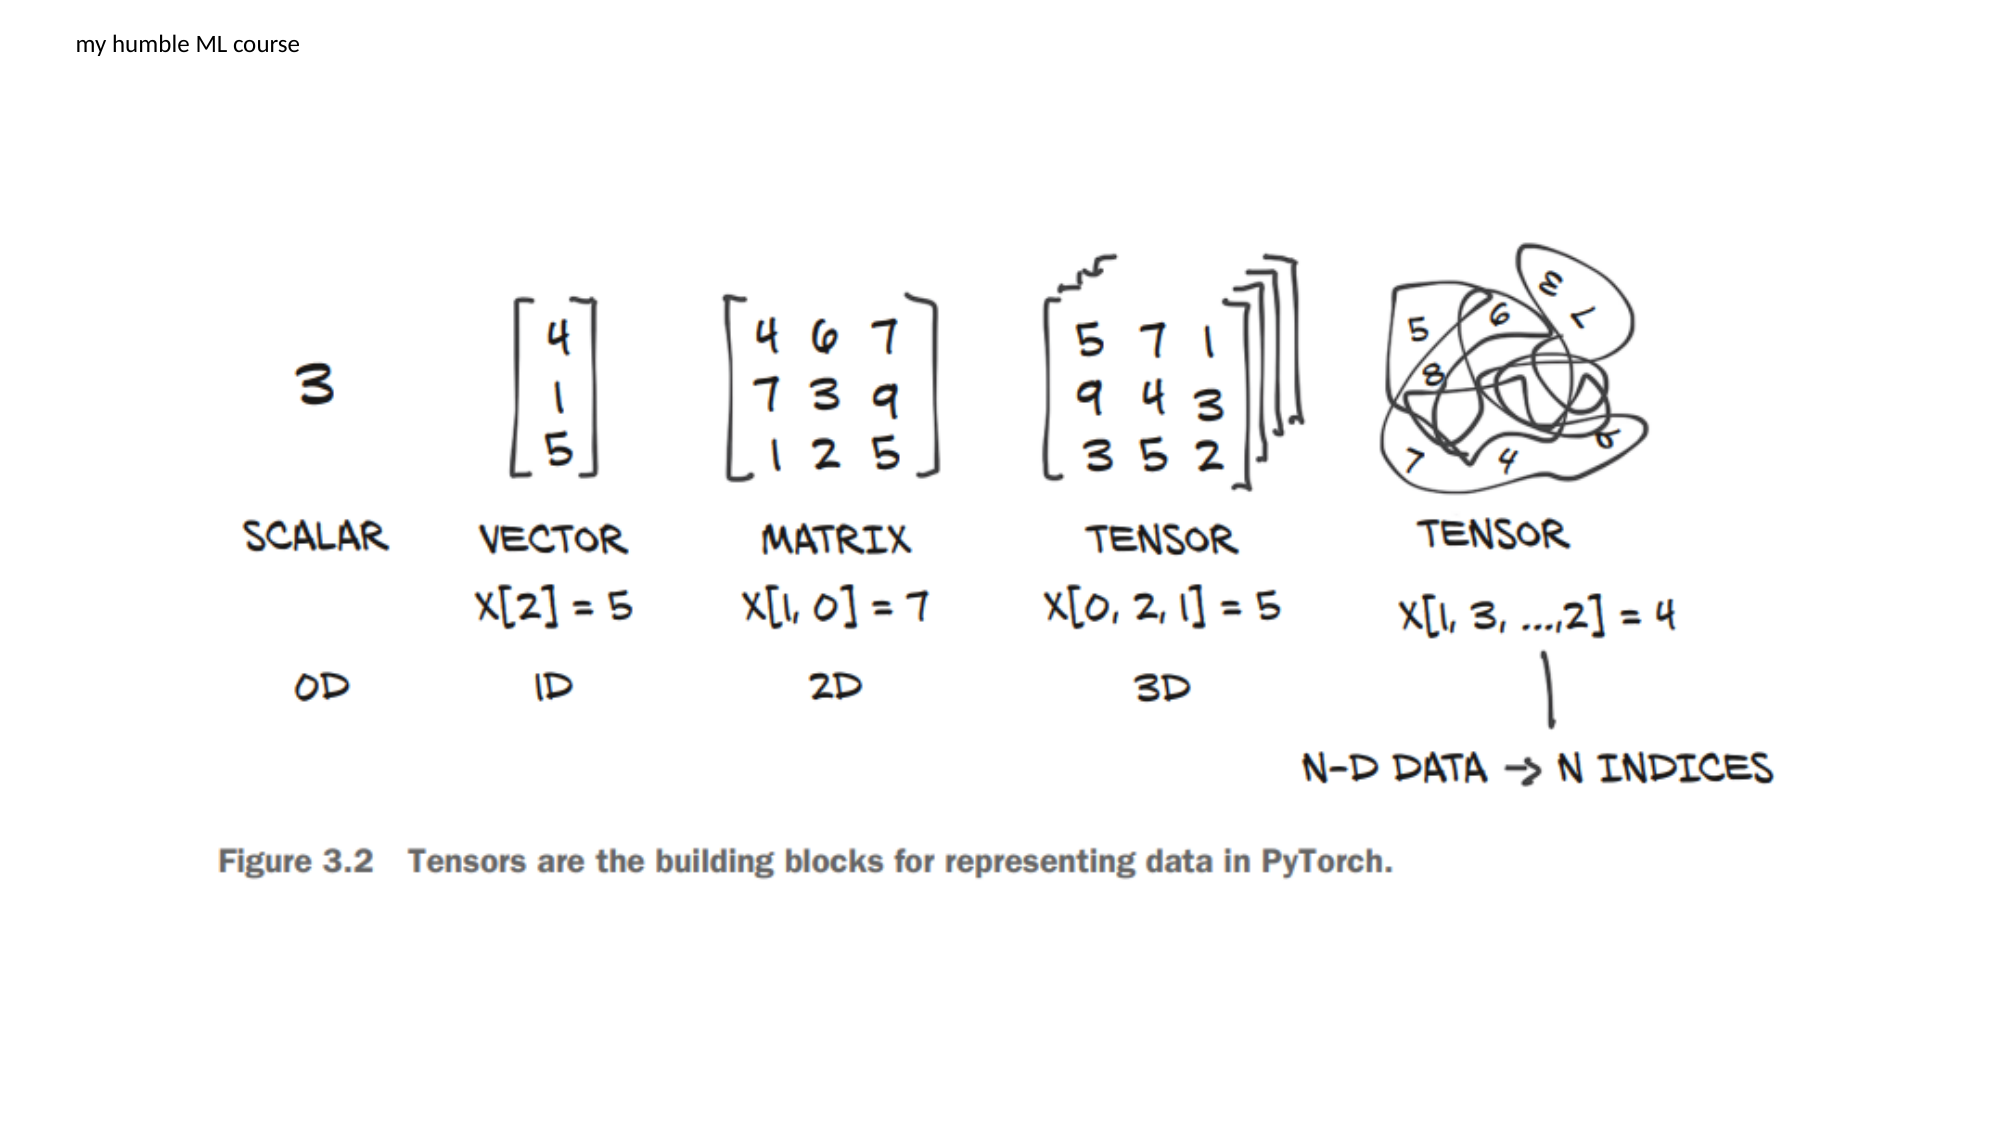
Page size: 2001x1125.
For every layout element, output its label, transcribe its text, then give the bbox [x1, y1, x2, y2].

picture [193, 232, 1807, 893]
text_box my humble ML course [60, 22, 945, 64]
